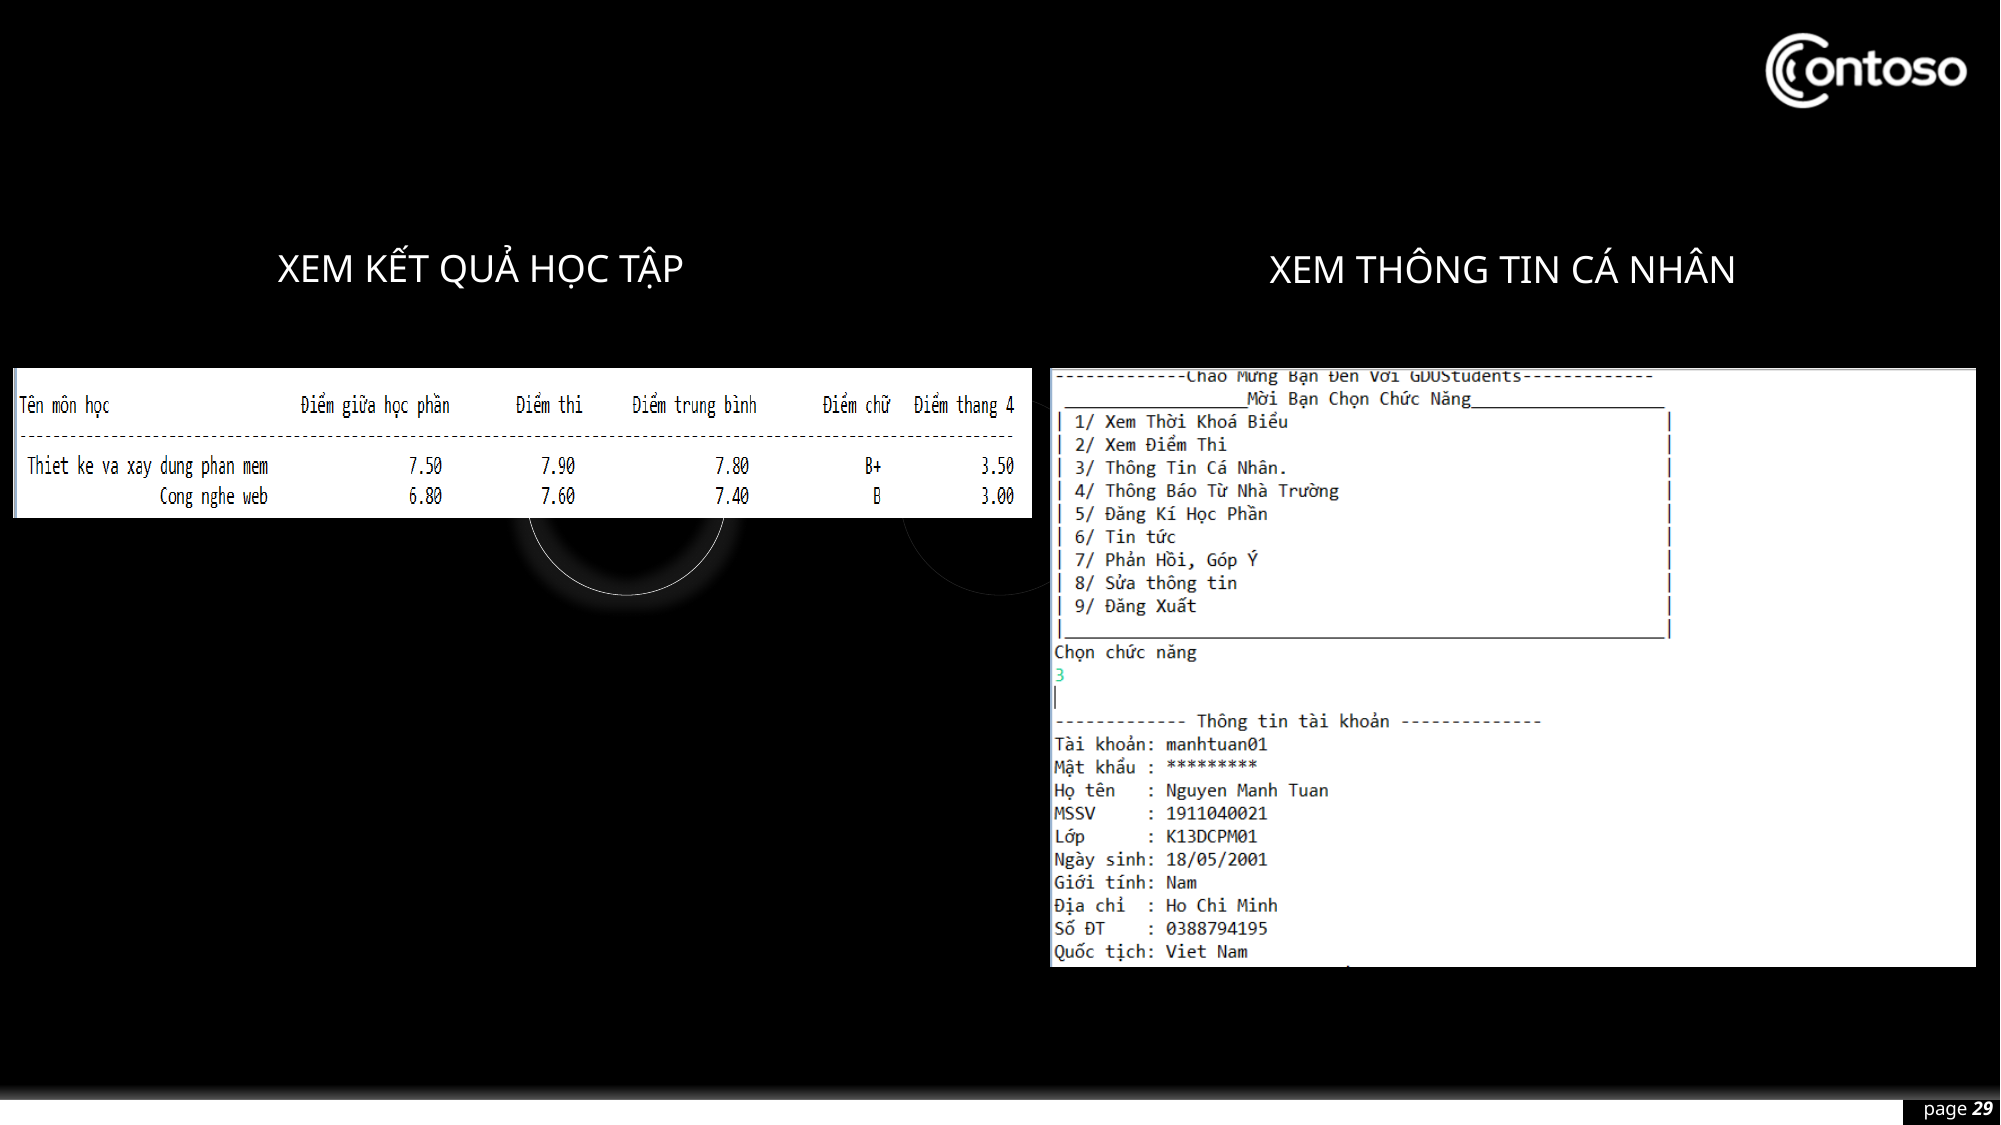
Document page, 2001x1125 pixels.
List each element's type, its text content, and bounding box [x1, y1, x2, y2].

picture [1049, 368, 1976, 967]
text_box XEM THÔNG TIN CÁ NHÂN [1031, 238, 1976, 299]
slide_number page 29 [1903, 1096, 1994, 1123]
picture [13, 368, 1032, 518]
text_box XEM KẾT QUẢ HỌC TẬP [13, 237, 949, 298]
picture [1758, 26, 1974, 110]
